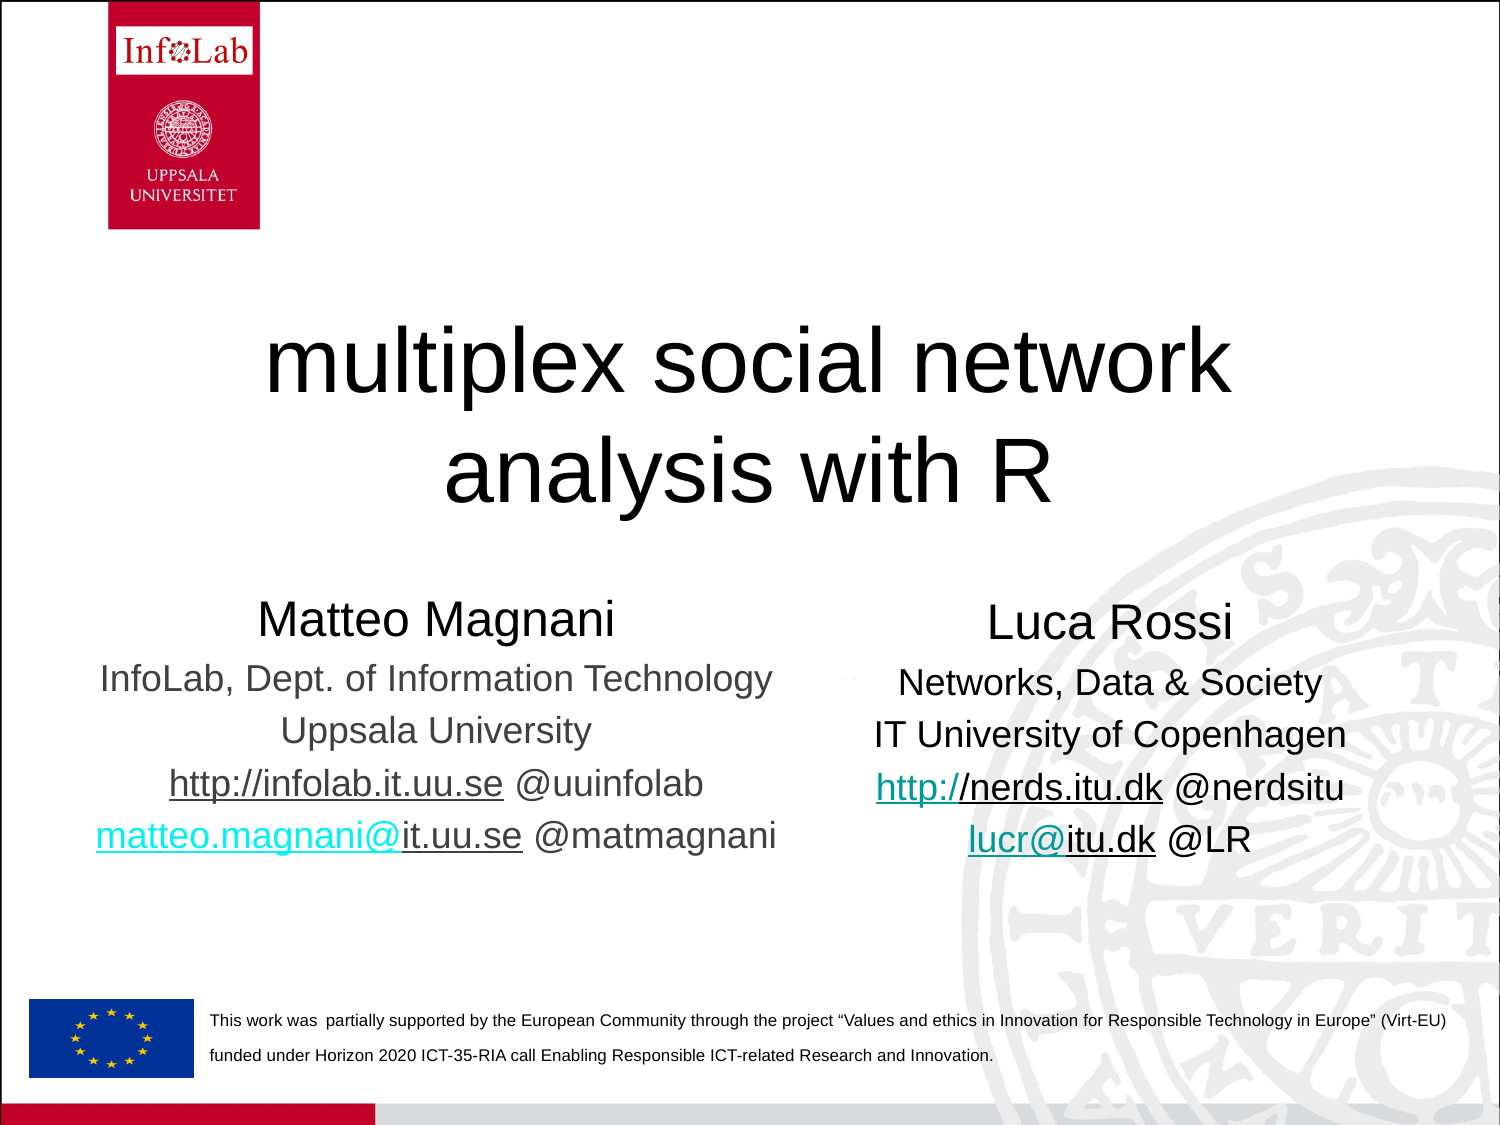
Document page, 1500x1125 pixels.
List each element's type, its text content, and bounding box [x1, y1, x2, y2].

text_box Luca Rossi Networks, Data & Society IT University of Copenhagen http://nerds.itu.dk @nerdsitu lucr@itu.dk @LR [809, 582, 1412, 870]
picture [0, 0, 1500, 1125]
subtitle Matteo Magnani InfoLab, Dept. of Information Technology Uppsala University http://infolab.it.uu.se @uuinfolab matteo.magnani@it.uu.se @matmagnani [0, 578, 962, 867]
text_box This work was partially supported by the European Community through the project “Values and ethics in Innovation for Responsible Technology in Europe” (Virt-EU) funded under Horizon 2020 ICT-35-RIA call Enabling Responsible ICT-related Research and Innovation. [194, 998, 1471, 1084]
title multiplex social network analysis with R [112, 290, 1388, 532]
